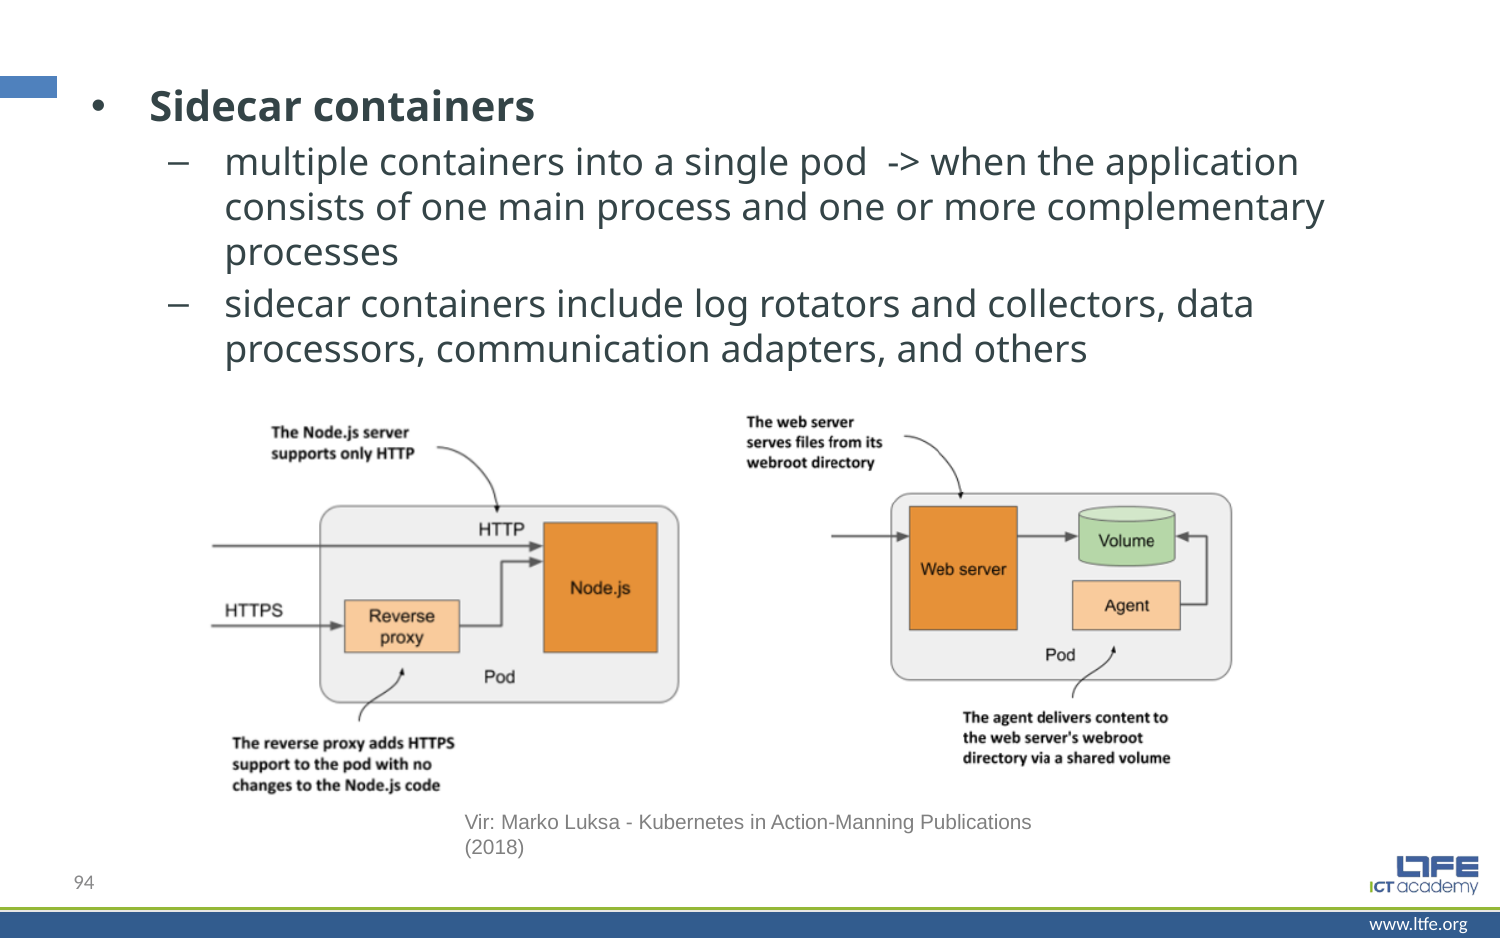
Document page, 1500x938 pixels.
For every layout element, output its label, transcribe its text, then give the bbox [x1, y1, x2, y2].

slide_number 94 [58, 856, 199, 907]
text_box Vir: Marko Luksa - Kubernetes in Action-Manning Publications (2018) [449, 800, 1088, 866]
list Sidecar containers multiple containers into a single pod -> when the application consists of one main process and one or more complementary processes sidecar containers include log rotators and collectors, data processors, communication adapters, and others [59, 72, 1392, 455]
picture [0, 0, 1500, 938]
